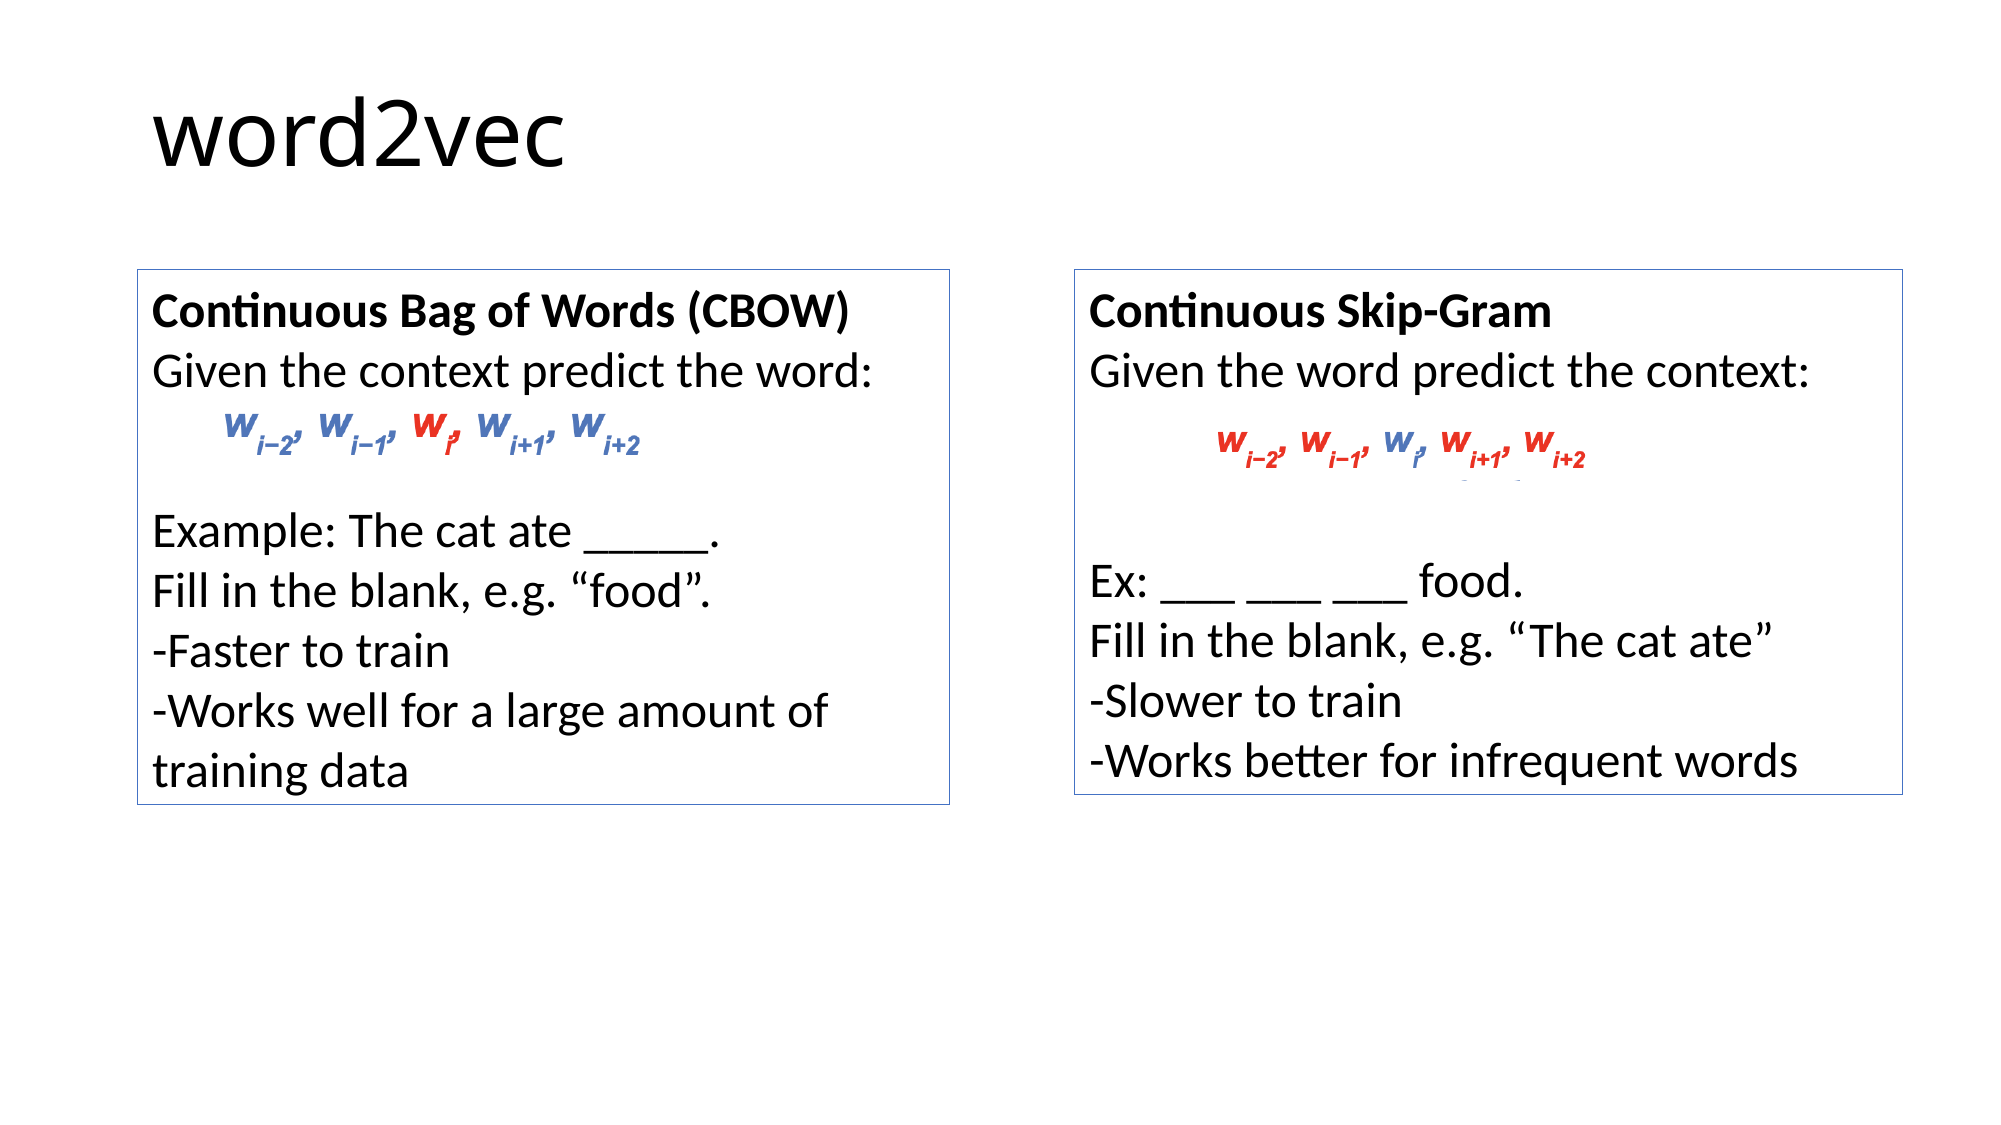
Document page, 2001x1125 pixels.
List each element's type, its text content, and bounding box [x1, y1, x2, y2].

text_box Continuous Bag of Words (CBOW) Given the context predict the word: Example: The cat ate _____. Fill in the blank, e.g. “food”. -Faster to train -Works well for a large amount of training data [137, 269, 950, 805]
title word2vec [137, 59, 1863, 214]
picture [1215, 420, 1589, 481]
text_box Continuous Skip-Gram Given the word predict the context: Ex: ___ ___ ___ food. Fill in the blank, e.g. “The cat ate” -Slower to train -Works better for infrequent words [1074, 269, 1903, 795]
picture [222, 400, 656, 467]
